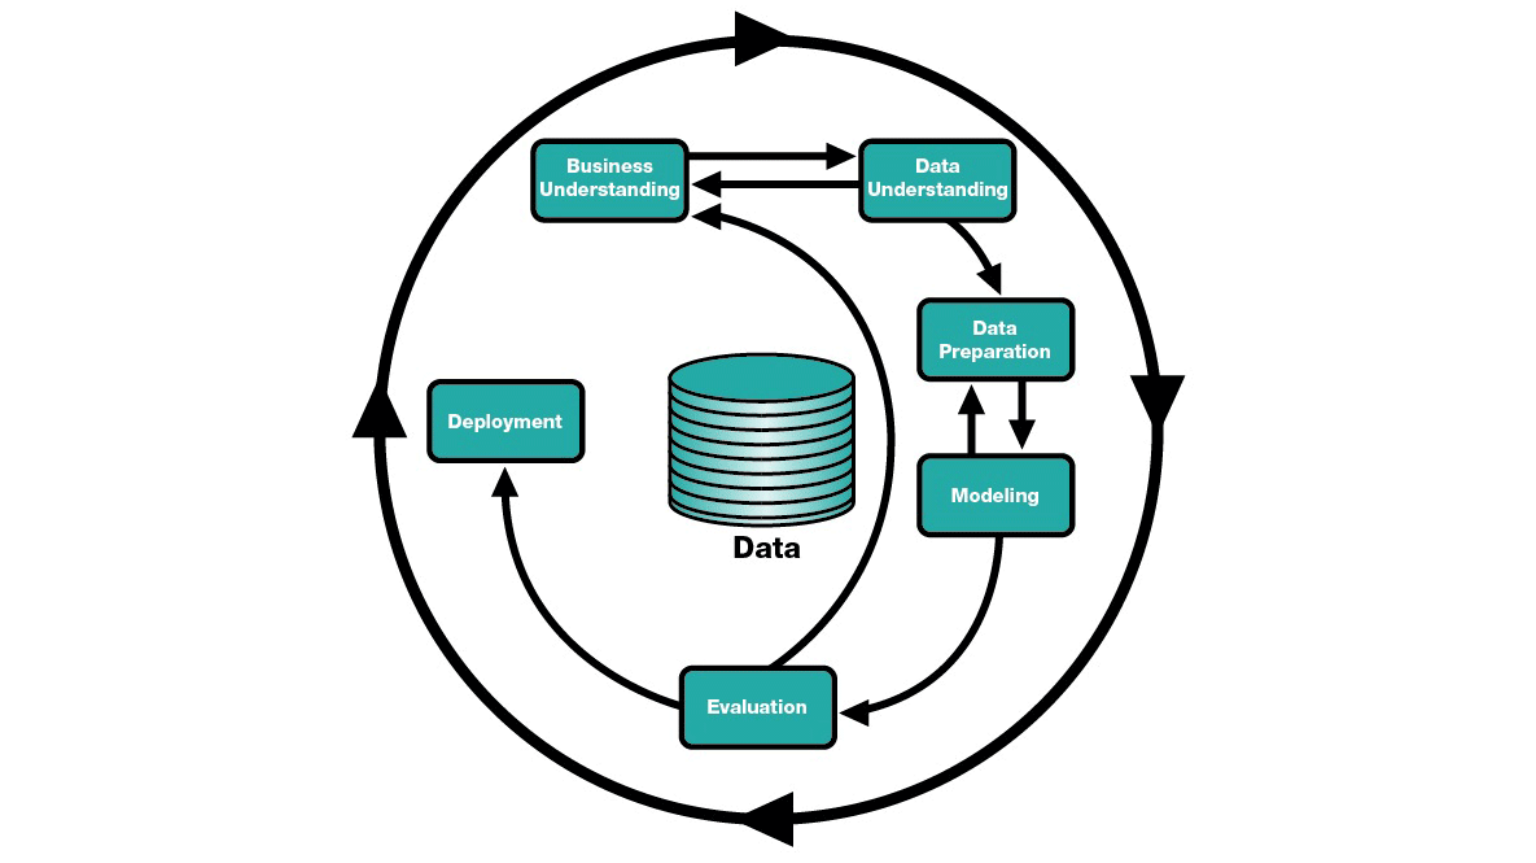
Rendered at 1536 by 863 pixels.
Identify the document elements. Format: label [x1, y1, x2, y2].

picture [341, 0, 1195, 863]
